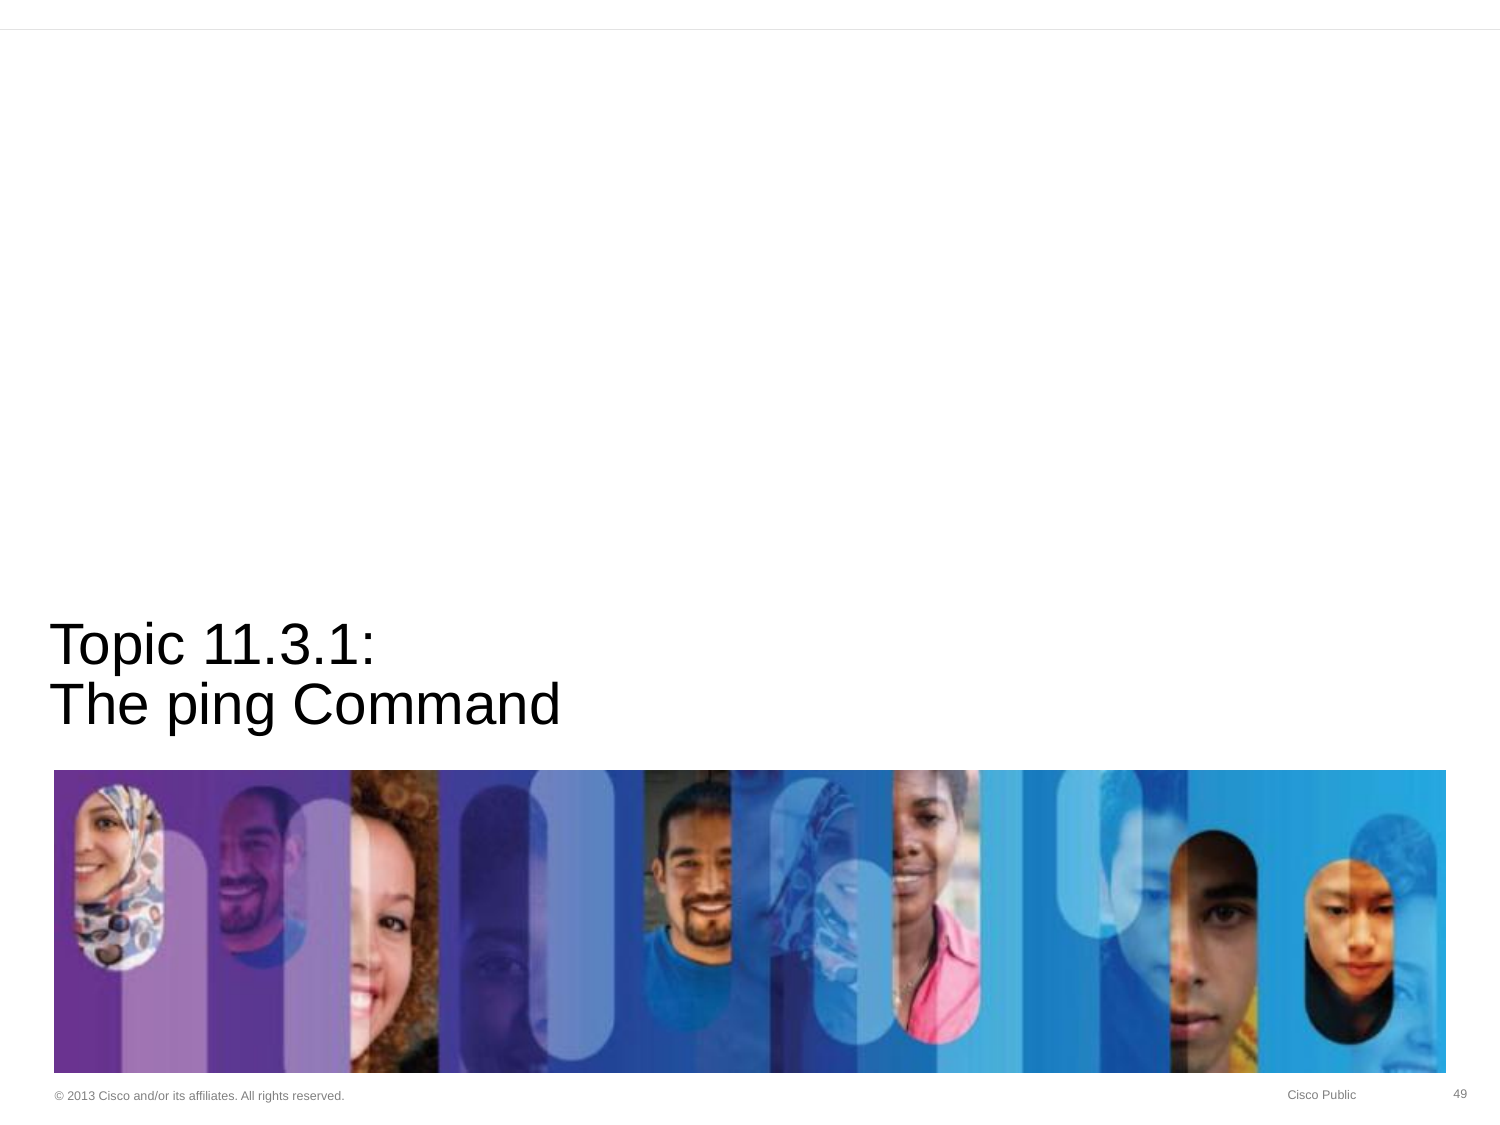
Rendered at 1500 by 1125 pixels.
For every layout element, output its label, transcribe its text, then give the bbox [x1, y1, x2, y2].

title Topic 11.3.1: The ping Command [36, 65, 1439, 744]
picture [54, 770, 1446, 1073]
